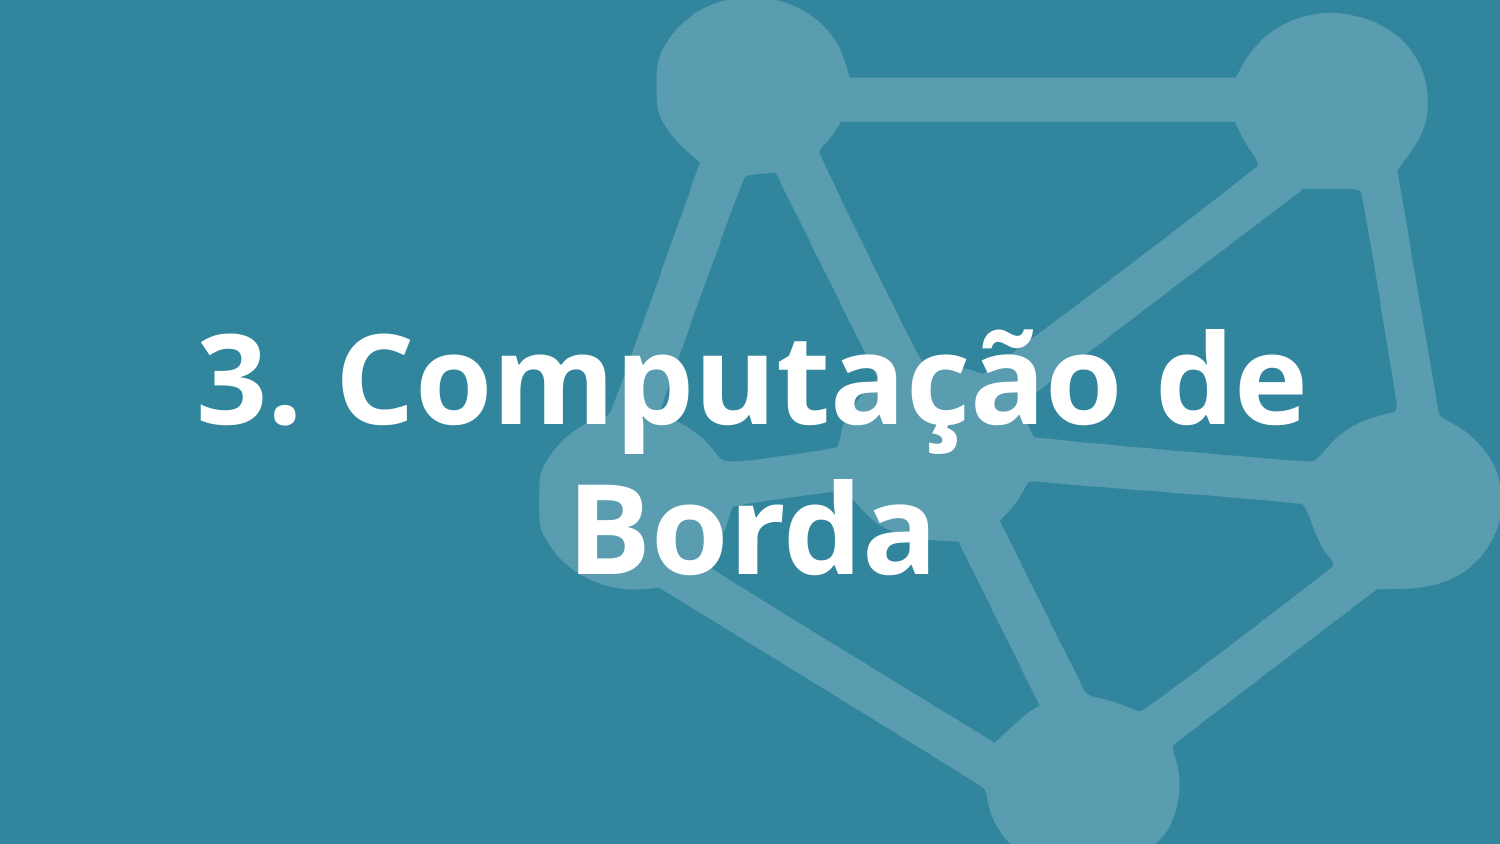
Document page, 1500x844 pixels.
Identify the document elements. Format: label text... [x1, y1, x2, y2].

picture [0, 0, 1500, 844]
text_box 3. Computação de Borda [147, 291, 1359, 607]
